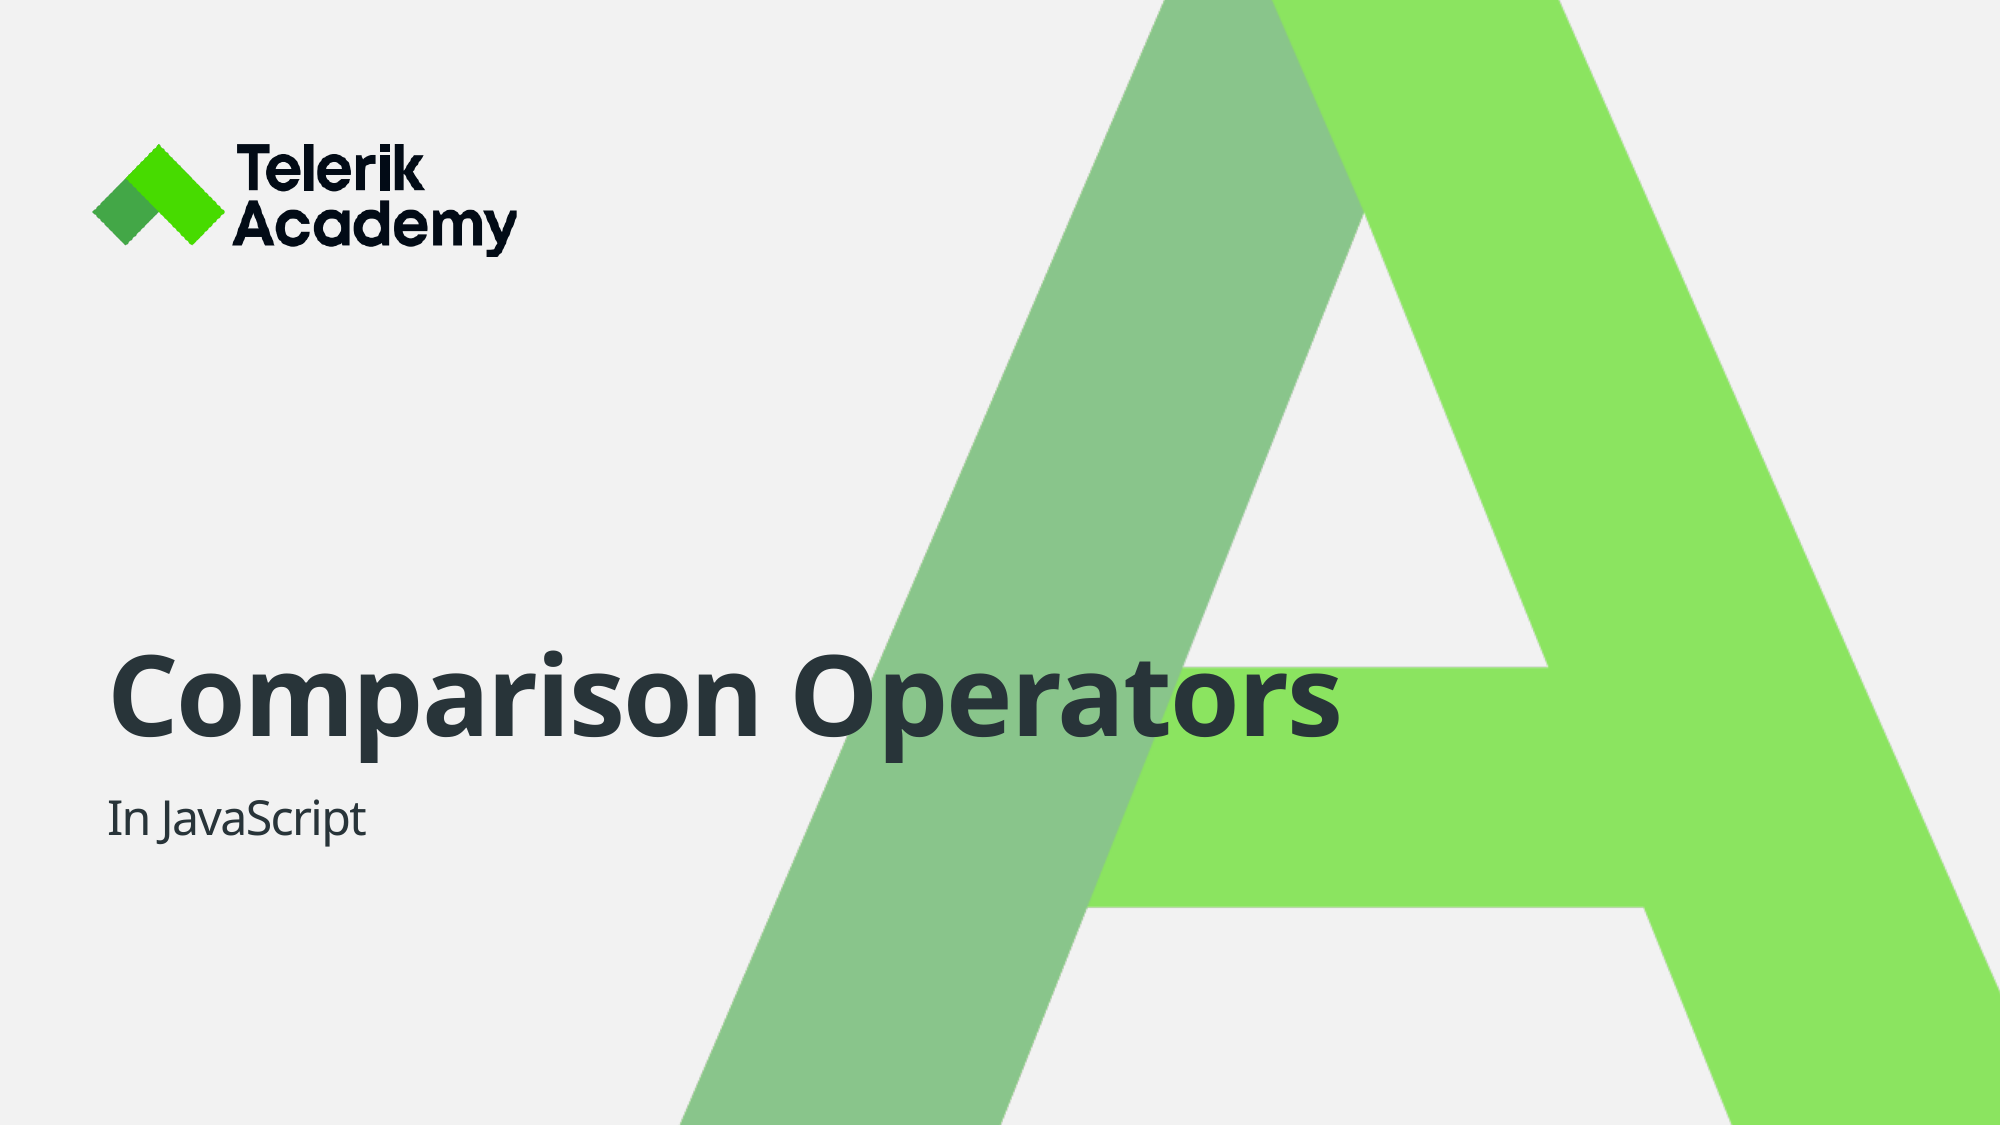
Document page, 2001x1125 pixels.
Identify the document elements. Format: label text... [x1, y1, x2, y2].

title Comparison Operators [92, 643, 1871, 757]
subtitle In JavaScript [92, 780, 1871, 854]
